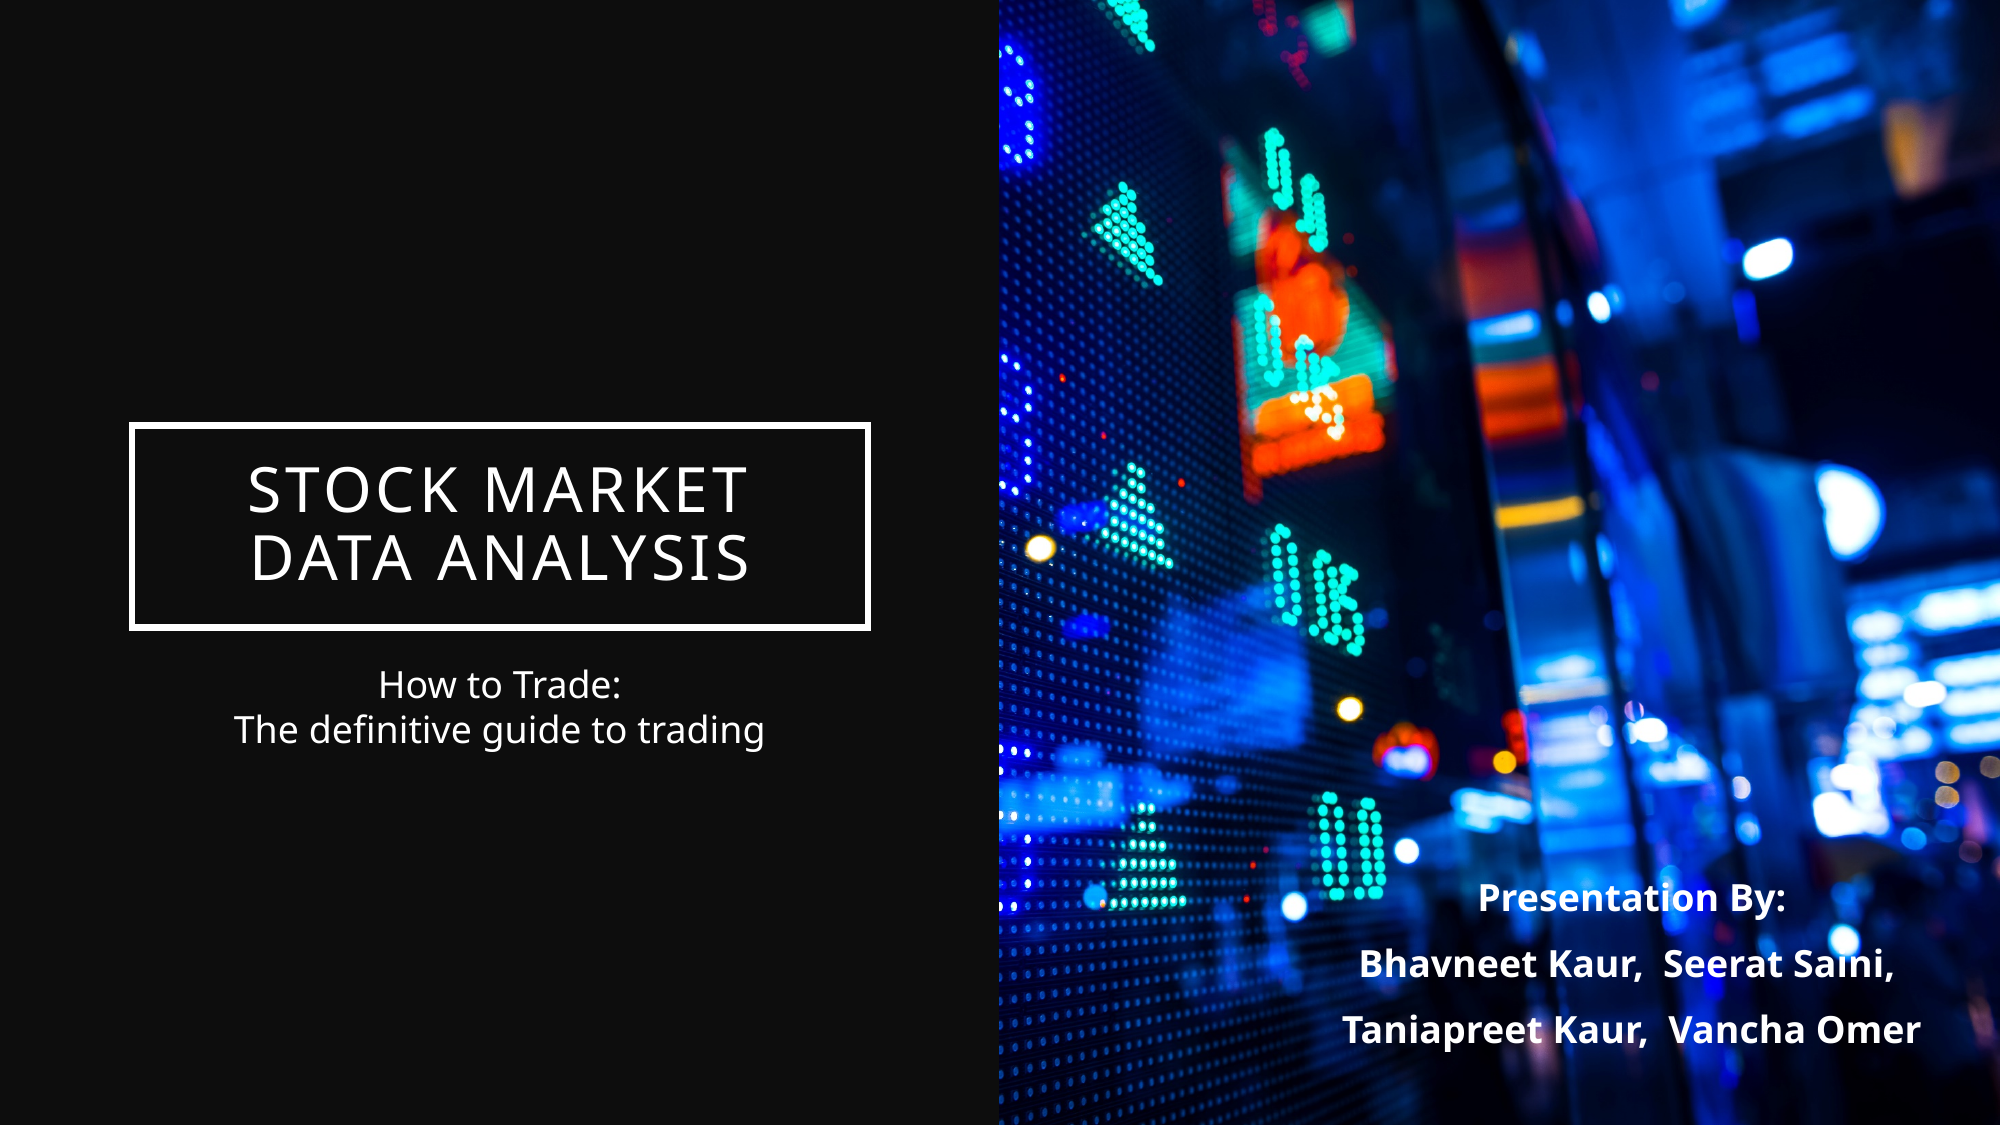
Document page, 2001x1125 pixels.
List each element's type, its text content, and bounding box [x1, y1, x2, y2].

title Stock Market Data Analysis [129, 422, 871, 631]
subtitle How to Trade: The definitive guide to trading [131, 653, 868, 769]
text_box [0, 0, 999, 1125]
picture [999, 0, 2000, 1125]
